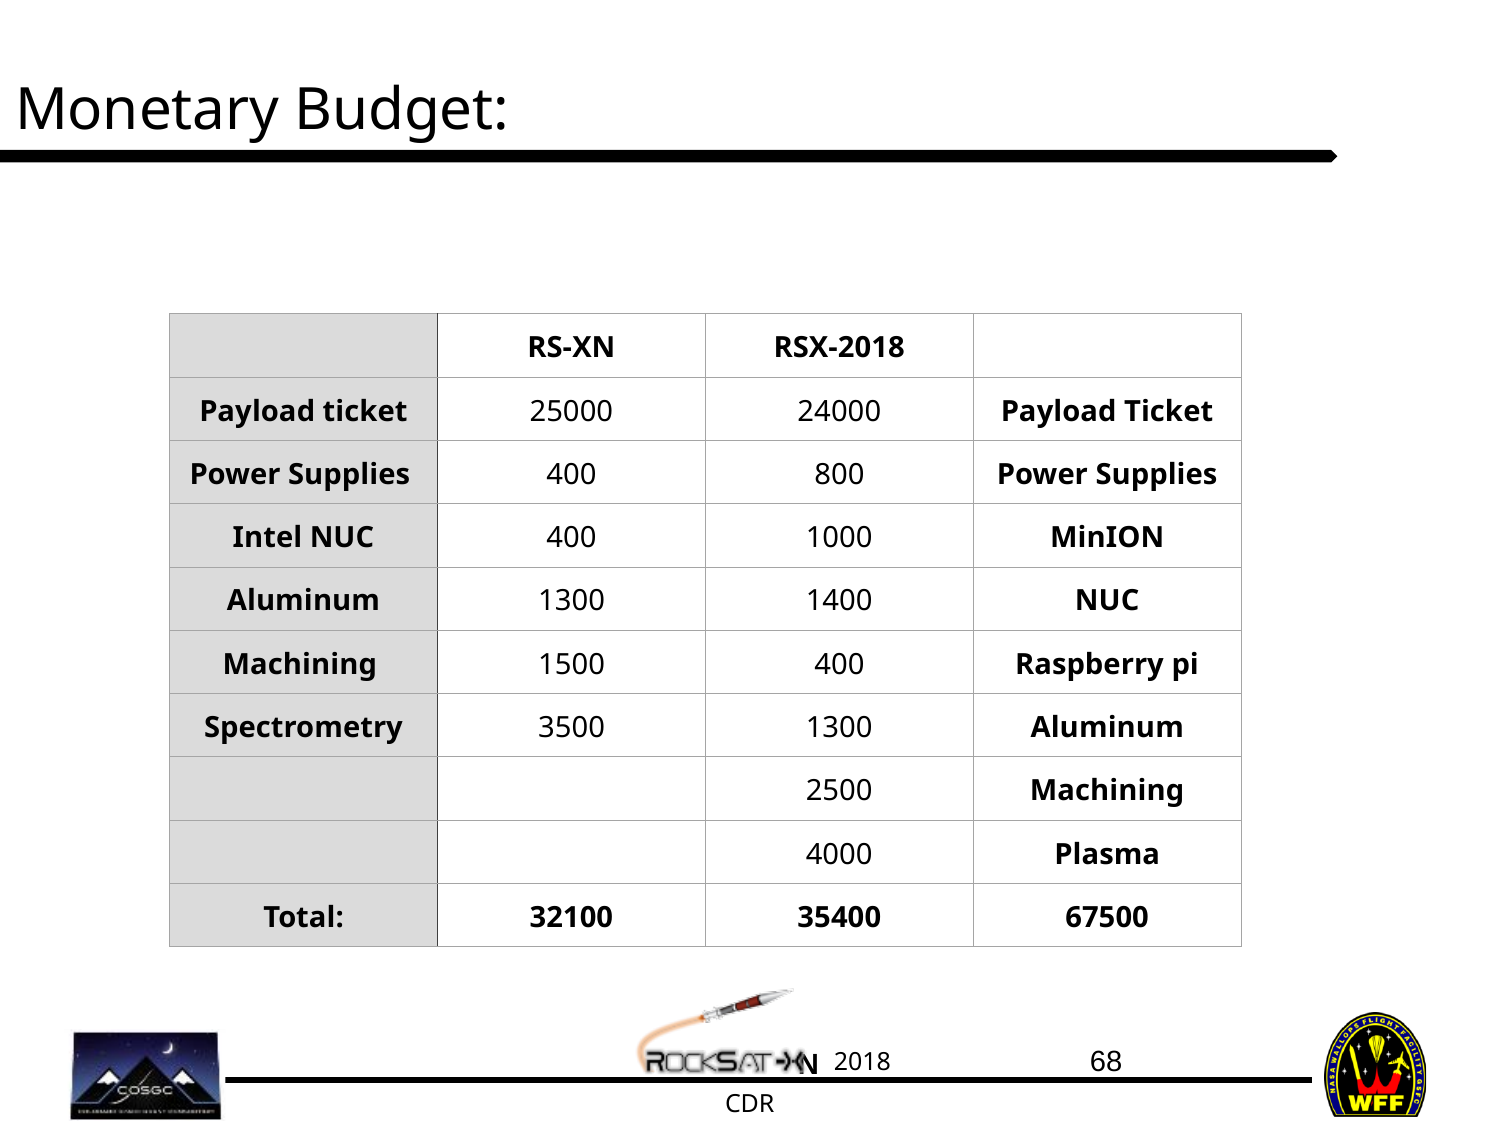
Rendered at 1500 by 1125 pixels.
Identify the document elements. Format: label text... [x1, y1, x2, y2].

table_cell Payload Ticket [974, 378, 1241, 440]
table_cell Power Supplies [170, 441, 437, 503]
table_cell Payload ticket [170, 378, 437, 440]
table_cell Total: [170, 884, 437, 946]
table_cell 24000 [706, 378, 973, 440]
table_cell 1300 [706, 694, 973, 756]
slide_number 68 [1074, 1034, 1425, 1113]
table_cell 35400 [706, 884, 973, 946]
table_cell 400 [438, 441, 705, 503]
table_cell 800 [706, 441, 973, 503]
table_cell 3500 [438, 694, 705, 756]
table_cell 1400 [706, 568, 973, 630]
table_cell Spectrometry [170, 694, 437, 756]
table_cell 1300 [438, 568, 705, 630]
table_cell Plasma [974, 821, 1241, 883]
table_cell 1000 [706, 504, 973, 567]
picture [1324, 1012, 1427, 1117]
table_cell 400 [438, 504, 705, 567]
table_cell 400 [706, 631, 973, 693]
table_cell [170, 821, 437, 883]
table_cell 25000 [438, 378, 705, 440]
picture [64, 1029, 226, 1121]
table_cell [170, 757, 437, 820]
table_cell Machining [974, 757, 1241, 820]
table_header RS-XN [438, 314, 705, 377]
table_cell Intel NUC [170, 504, 437, 567]
table_cell 4000 [706, 821, 973, 883]
table_header RSX-2018 [706, 314, 973, 377]
table_cell Machining [170, 631, 437, 693]
table_cell Aluminum [170, 568, 437, 630]
table_header [170, 314, 437, 377]
table_cell 32100 [438, 884, 705, 946]
table_header [974, 314, 1241, 377]
table_cell 1500 [438, 631, 705, 693]
table_cell MinION [974, 504, 1241, 567]
table_cell Raspberry pi [974, 631, 1241, 693]
table_cell [438, 757, 705, 820]
picture [622, 984, 827, 1075]
title Monetary Budget: [0, 12, 1350, 200]
table_cell NUC [974, 568, 1241, 630]
table_cell 67500 [974, 884, 1241, 946]
table_cell Power Supplies [974, 441, 1241, 503]
table_cell 2500 [706, 757, 973, 820]
table_cell Aluminum [974, 694, 1241, 756]
table_cell [438, 821, 705, 883]
